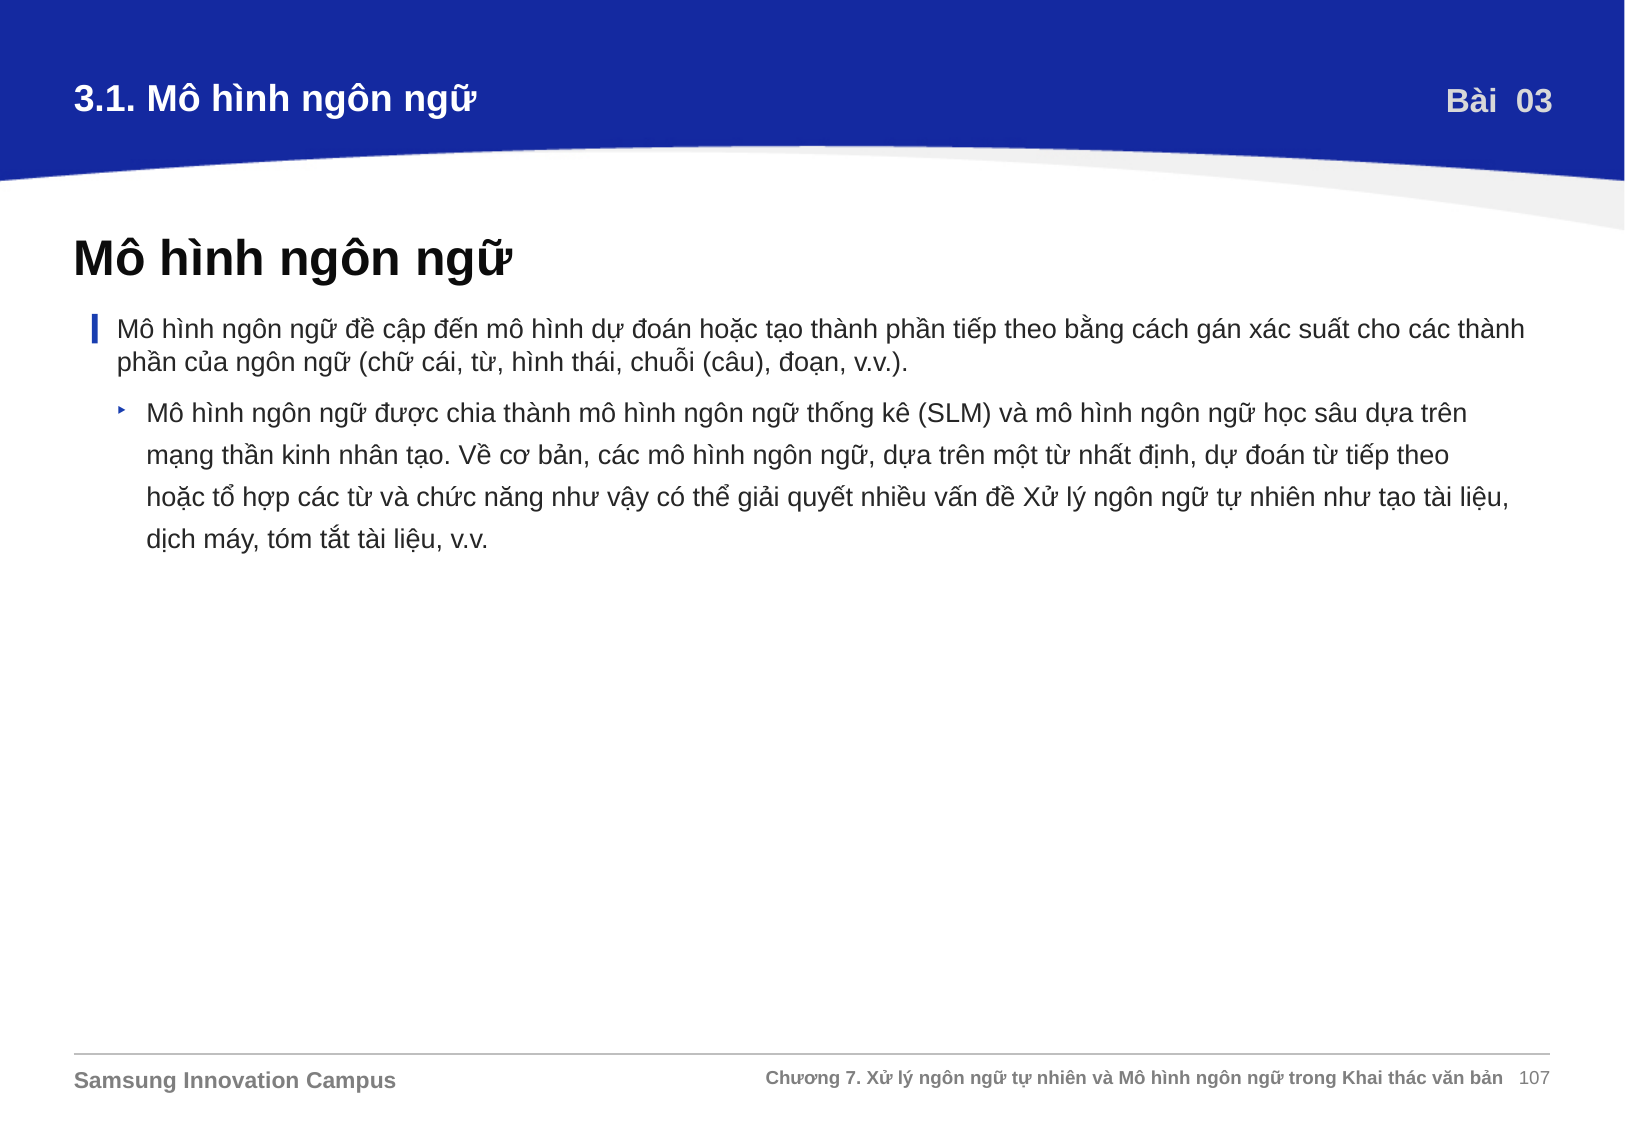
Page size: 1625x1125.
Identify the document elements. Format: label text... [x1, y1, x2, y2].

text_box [73, 73, 1554, 120]
text_box Mô hình ngôn ngữ [73, 225, 1551, 286]
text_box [91, 311, 1533, 423]
picture [0, 0, 1625, 1125]
text_box Mô hình ngôn ngữ được chia thành mô hình ngôn ngữ thống kê (SLM) và mô hình ngôn ngữ học sâu dựa trên mạng thần kinh nhân tạo. Về cơ bản, các mô hình ngôn ngữ, dựa trên một từ nhất định, dự đoán từ tiếp theo hoặc tổ hợp các từ và chức năng như vậy có thể giải quyết nhiều vấn đề Xử lý ngôn ngữ tự nhiên như tạo tài liệu, dịch máy, tóm tắt tài liệu, v.v. [116, 428, 1533, 566]
